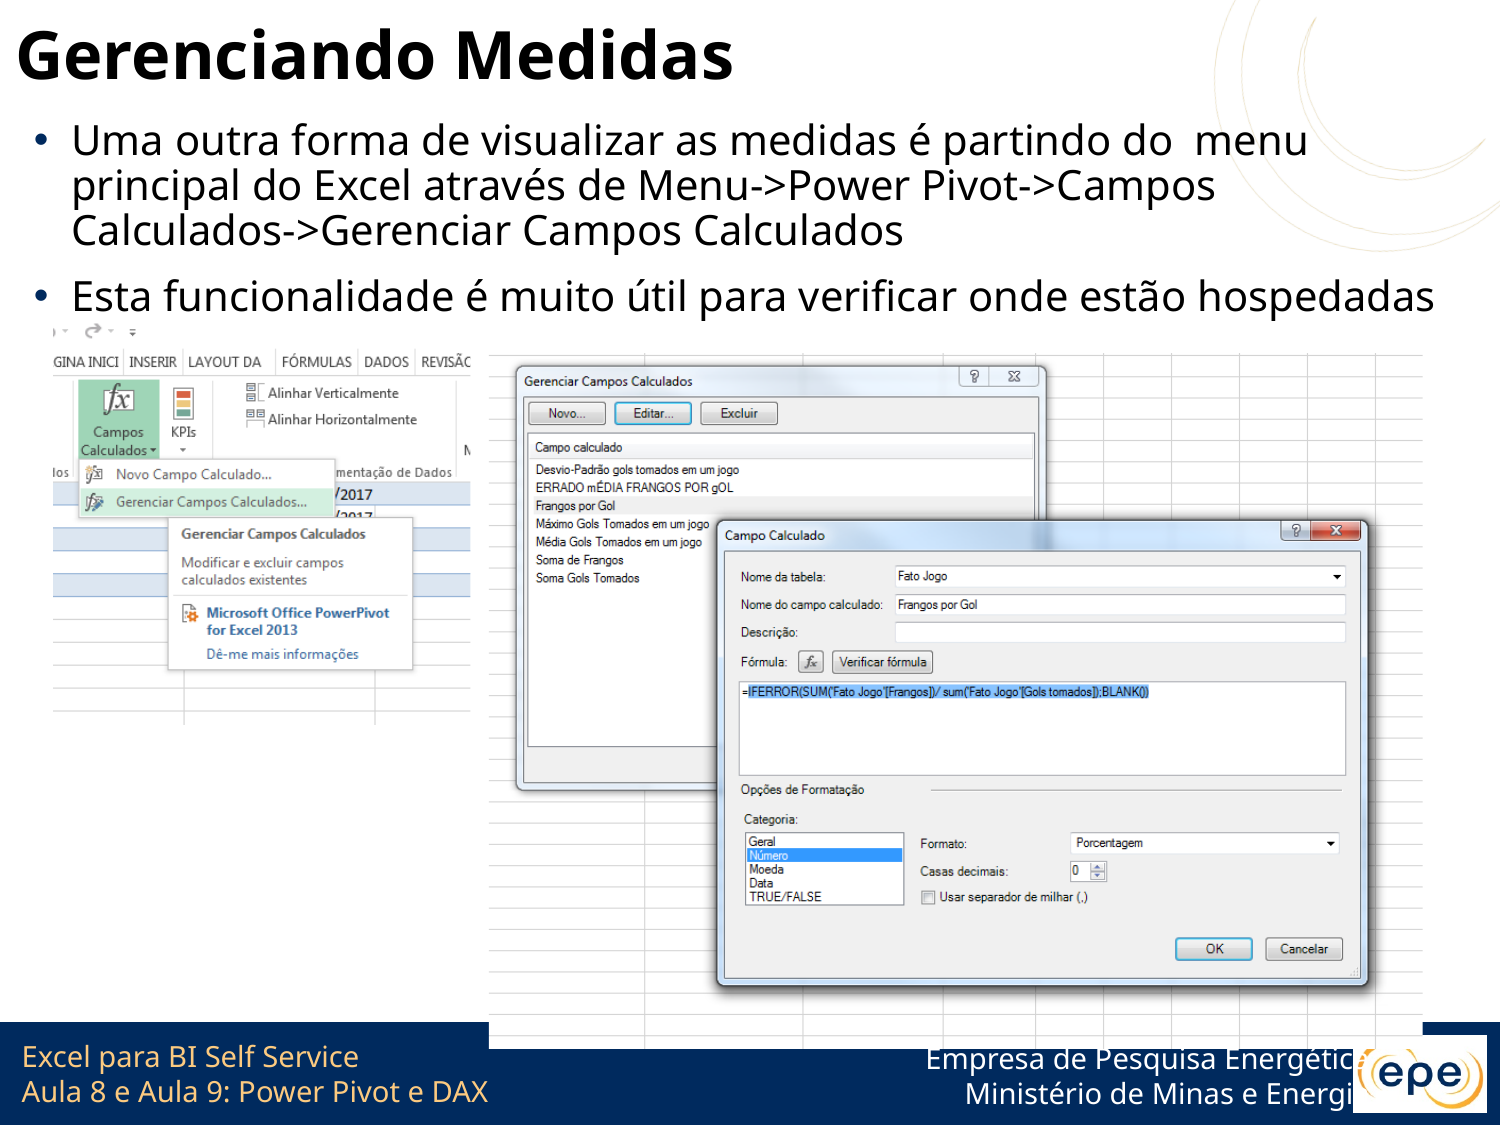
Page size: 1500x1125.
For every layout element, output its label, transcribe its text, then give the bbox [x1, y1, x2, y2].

list Uma outra forma de visualizar as medidas é partindo do menu principal do Excel através de Menu->Power Pivot->Campos Calculados->Gerenciar Campos Calculados Esta funcionalidade é muito útil para verificar onde estão hospedadas as Medidas [18, 112, 1459, 948]
title Gerenciando Medidas [0, 3, 1459, 113]
picture [488, 352, 1487, 1113]
picture [52, 319, 471, 725]
